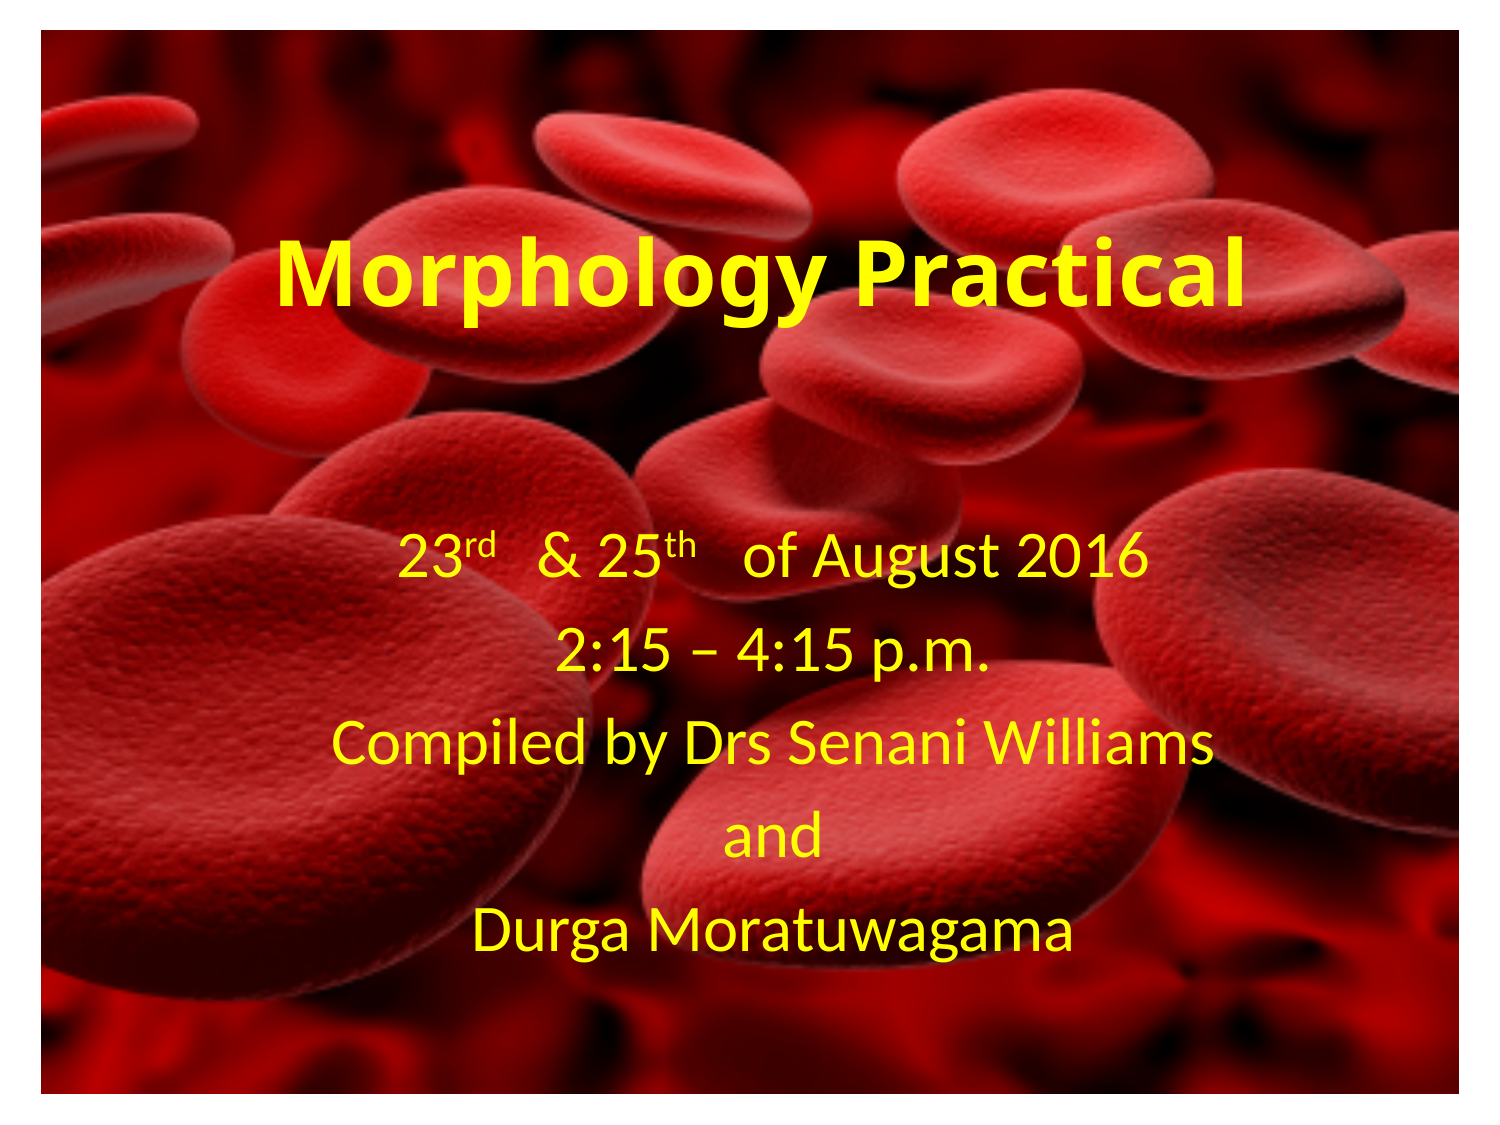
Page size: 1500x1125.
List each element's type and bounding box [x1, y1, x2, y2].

picture [41, 30, 1459, 1095]
